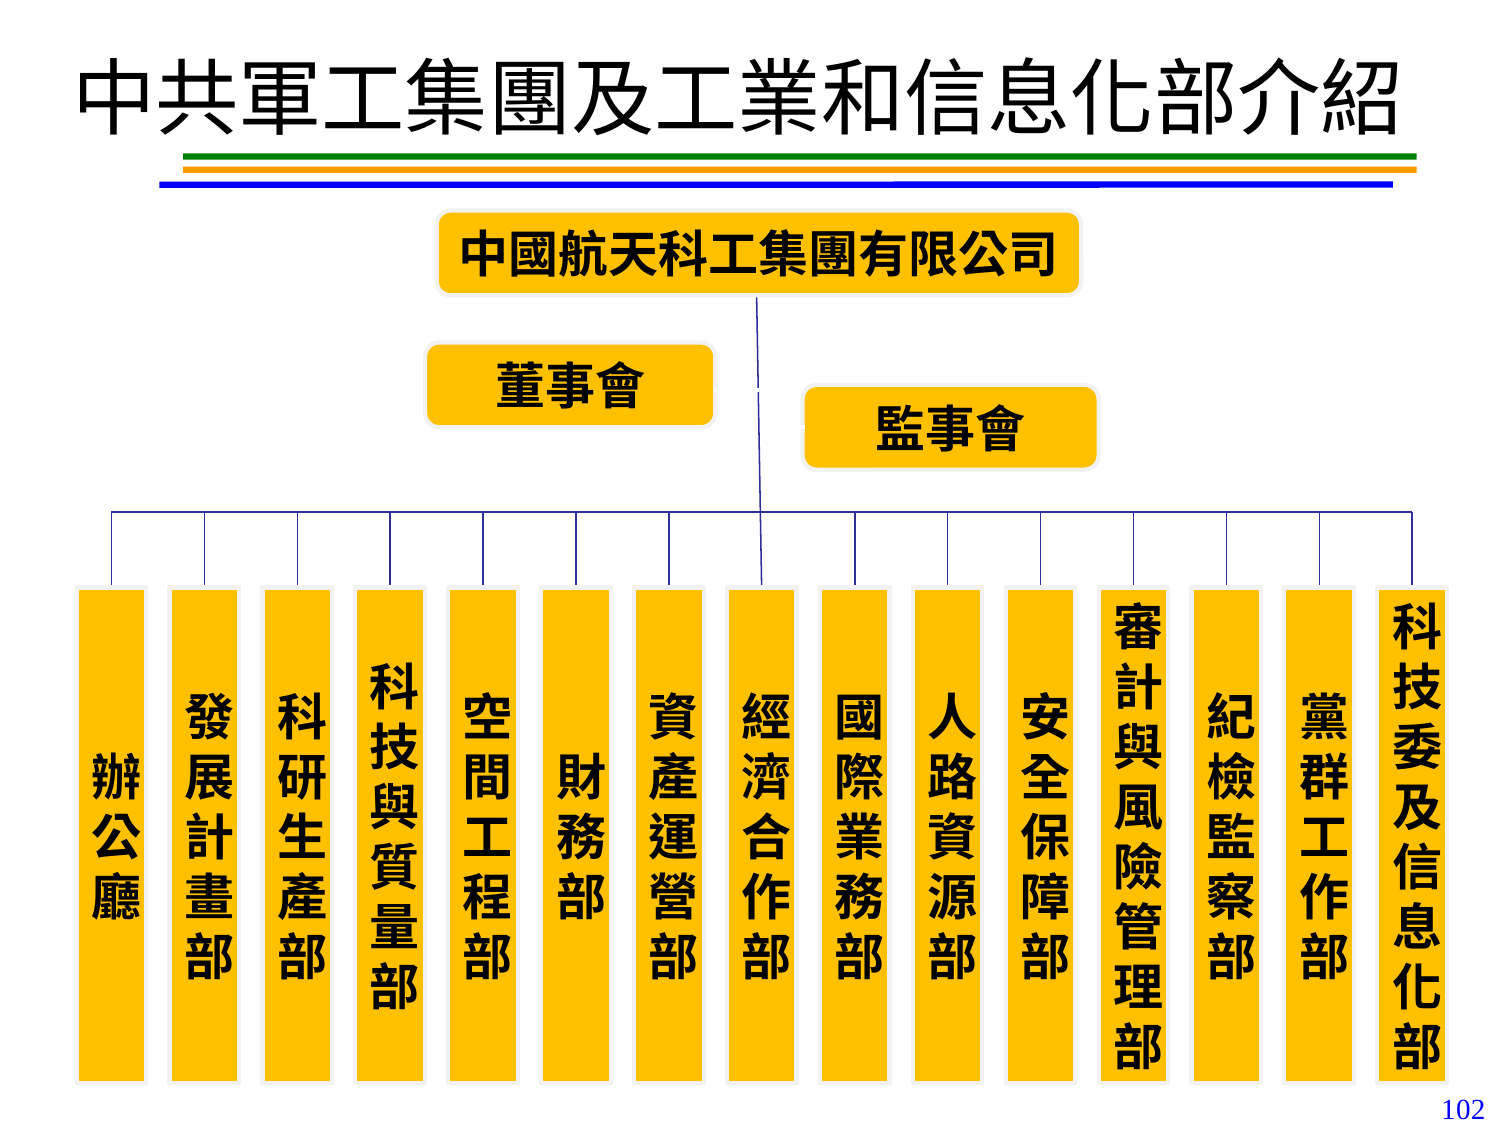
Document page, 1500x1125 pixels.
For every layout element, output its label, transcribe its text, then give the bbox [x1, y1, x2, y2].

slide_number 102 [1150, 1082, 1500, 1119]
title 中共軍工集團及工業和信息化部介紹 [0, 42, 1500, 147]
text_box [76, 210, 1448, 1083]
